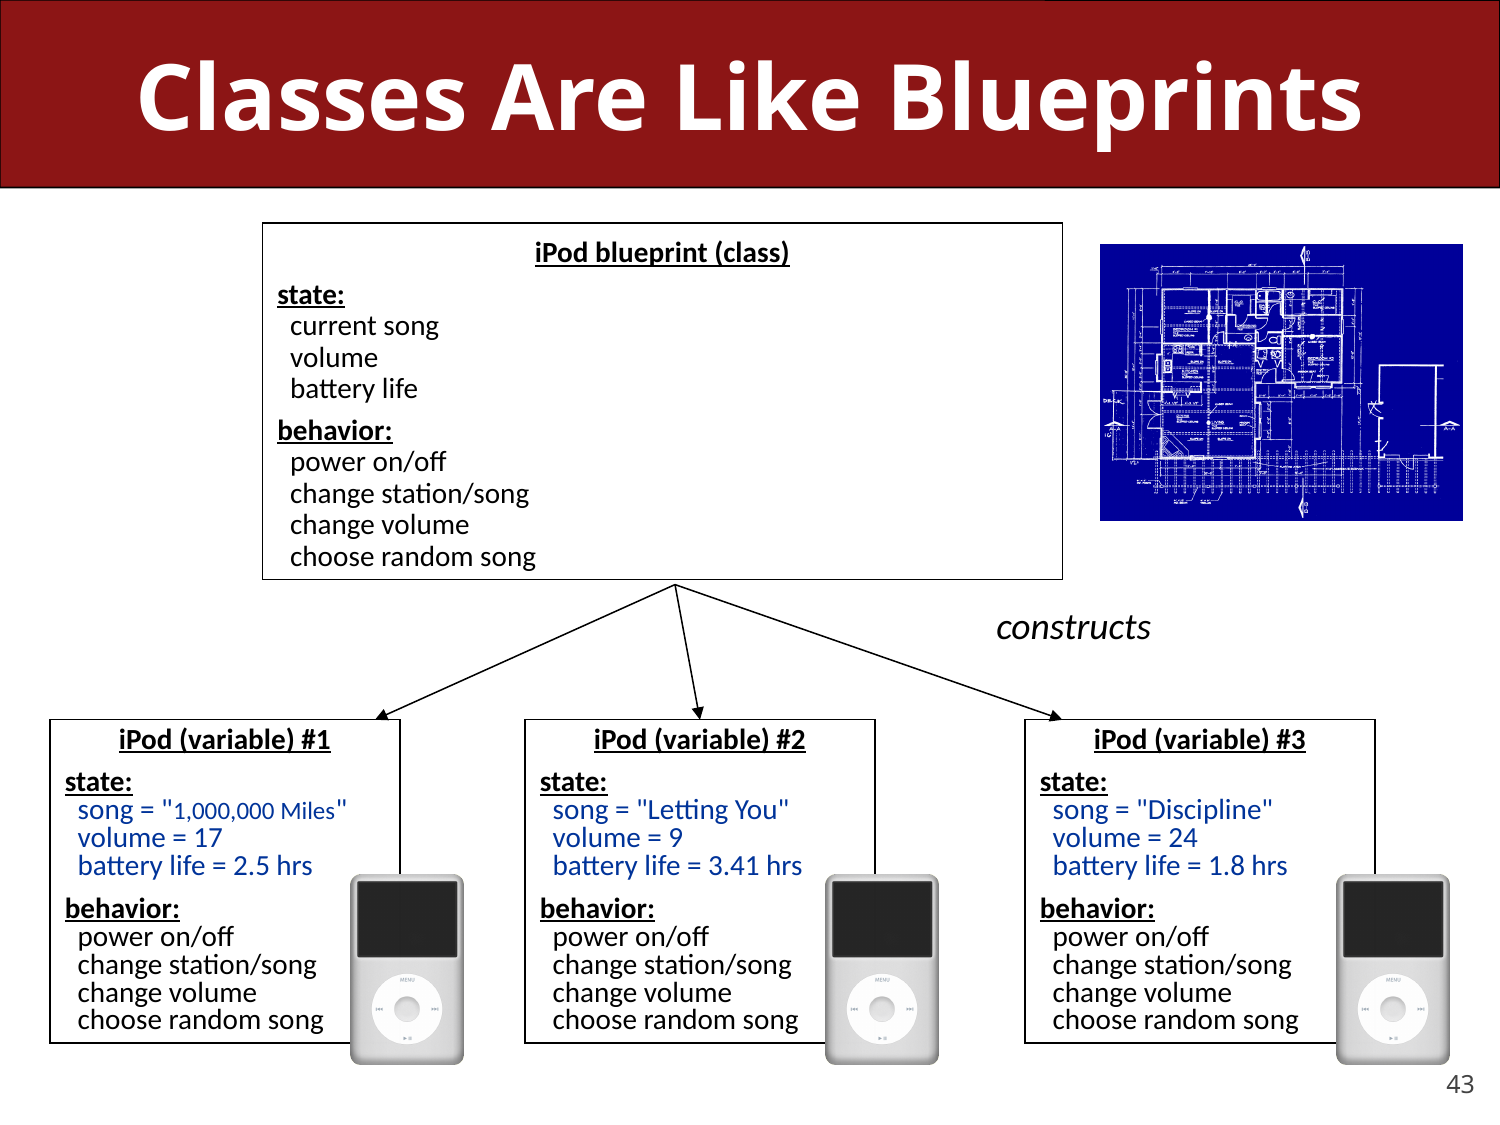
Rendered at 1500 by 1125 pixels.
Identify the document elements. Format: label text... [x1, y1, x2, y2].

text_box iPod blueprint (class) state: current song volume battery life behavior: power on/off change station/song change volume choose random song [262, 222, 1063, 580]
picture [1099, 244, 1463, 522]
text_box constructs [1063, 594, 1213, 655]
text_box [49, 719, 1376, 1054]
picture [349, 874, 464, 1065]
picture [1336, 874, 1451, 1065]
picture [824, 874, 939, 1065]
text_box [374, 584, 1063, 720]
title Classes Are Like Blueprints [75, 0, 1425, 188]
